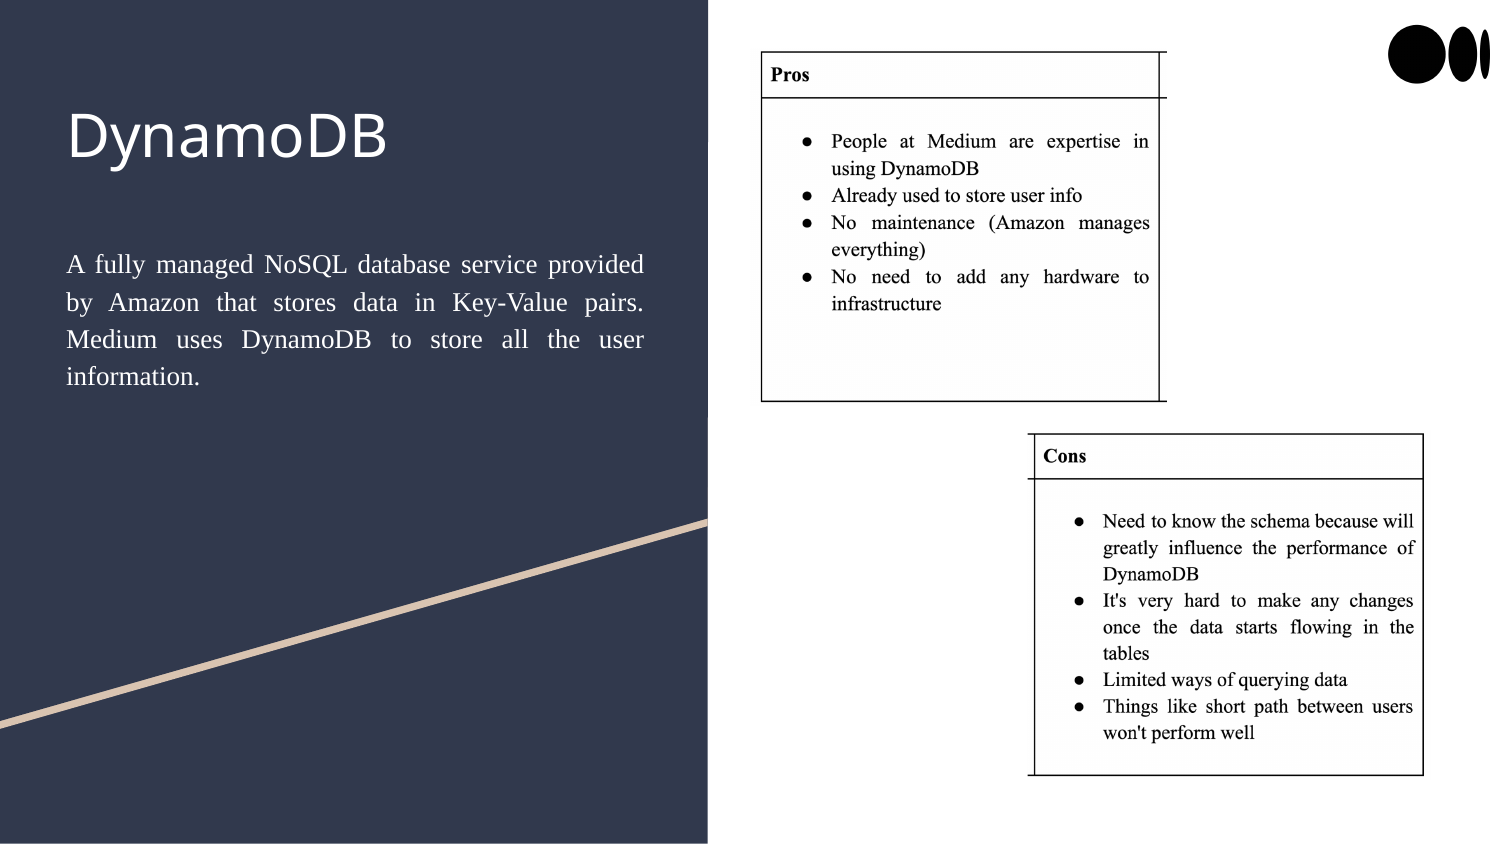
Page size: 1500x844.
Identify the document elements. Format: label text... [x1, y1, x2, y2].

title DynamoDB A fully managed NoSQL database service provided by Amazon that stores data in Key-Value pairs. Medium uses DynamoDB to store all the user information. [51, 82, 660, 494]
picture [749, 48, 1167, 407]
picture [1027, 430, 1431, 780]
picture [1376, 0, 1500, 109]
